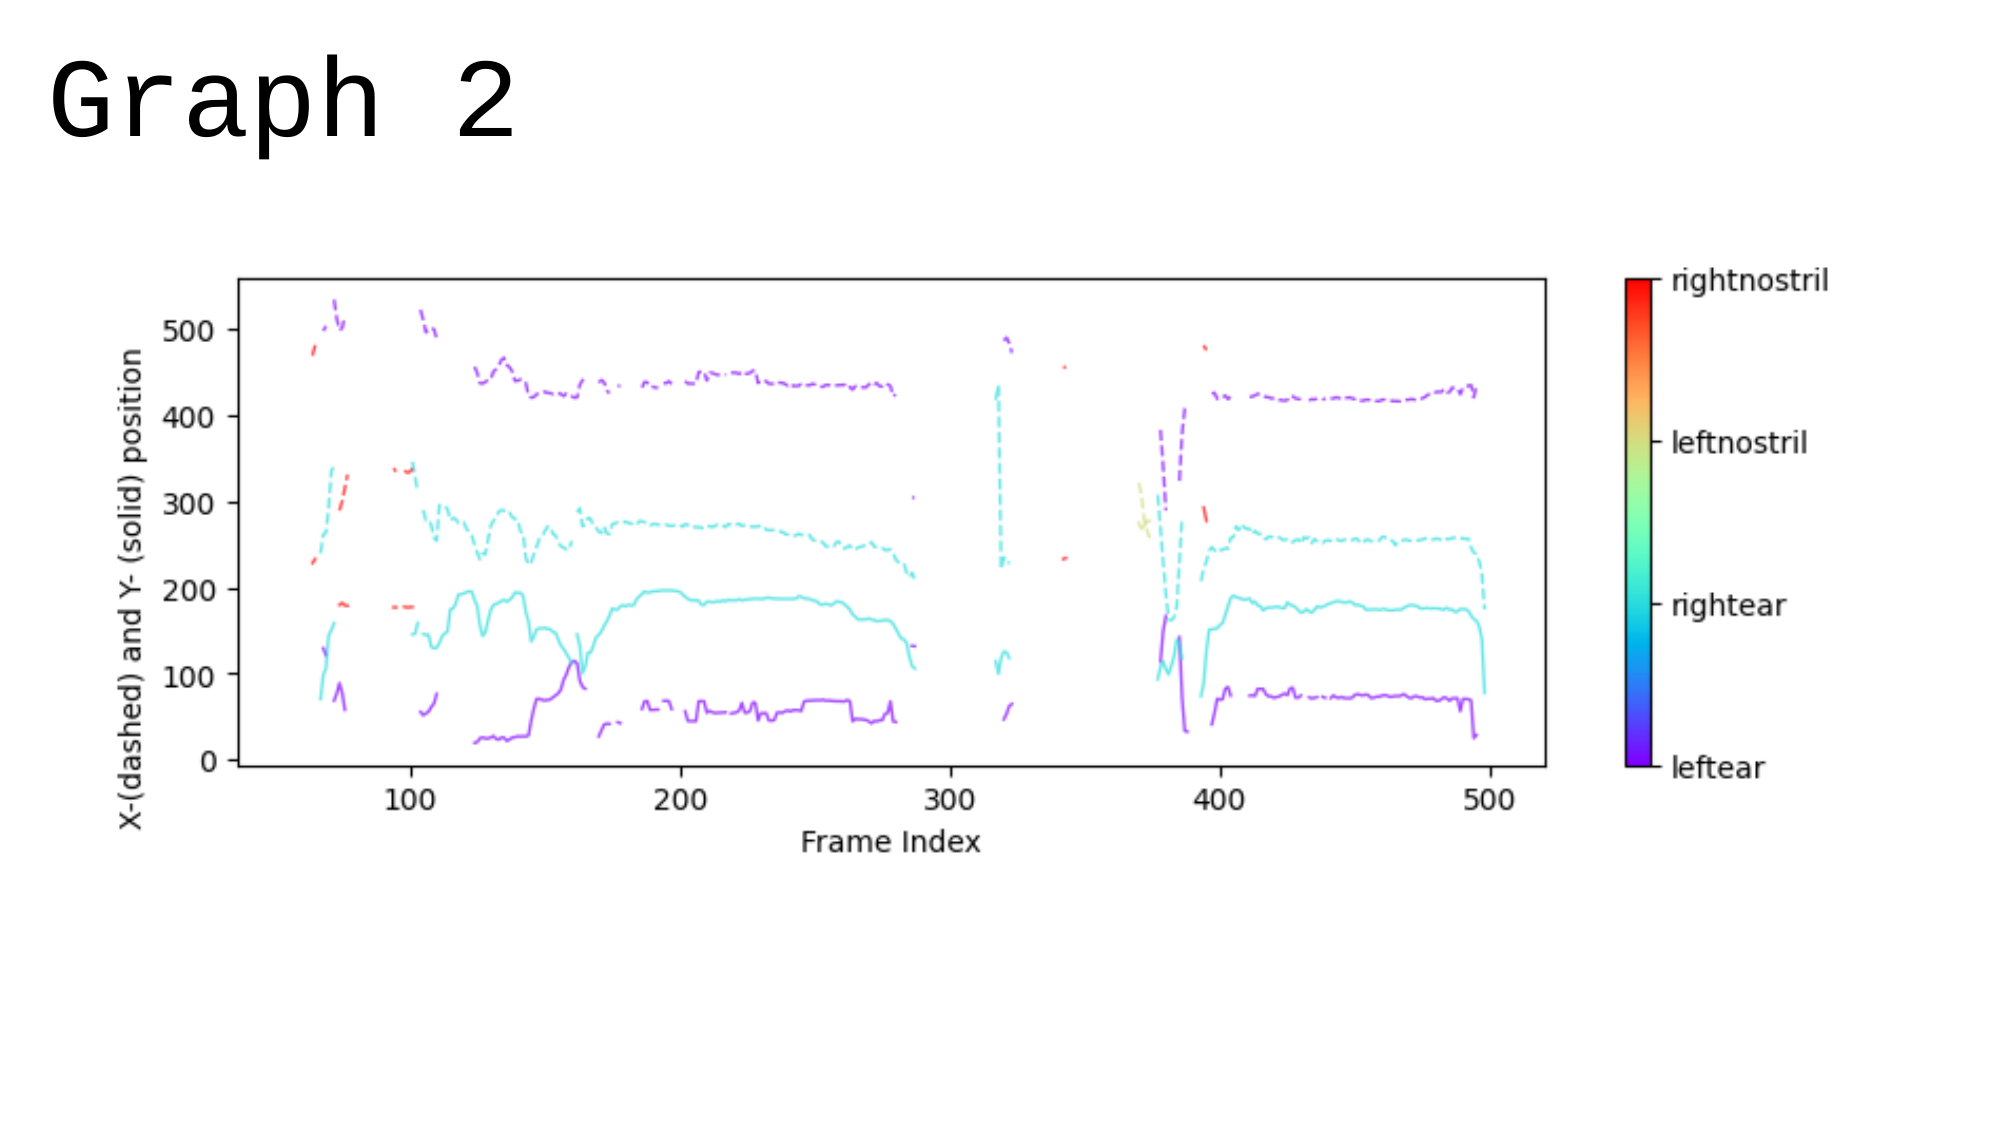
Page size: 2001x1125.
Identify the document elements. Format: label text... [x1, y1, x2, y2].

picture [99, 247, 1851, 878]
title Graph 2 [32, 13, 1891, 187]
text_box [31, 59, 158, 344]
